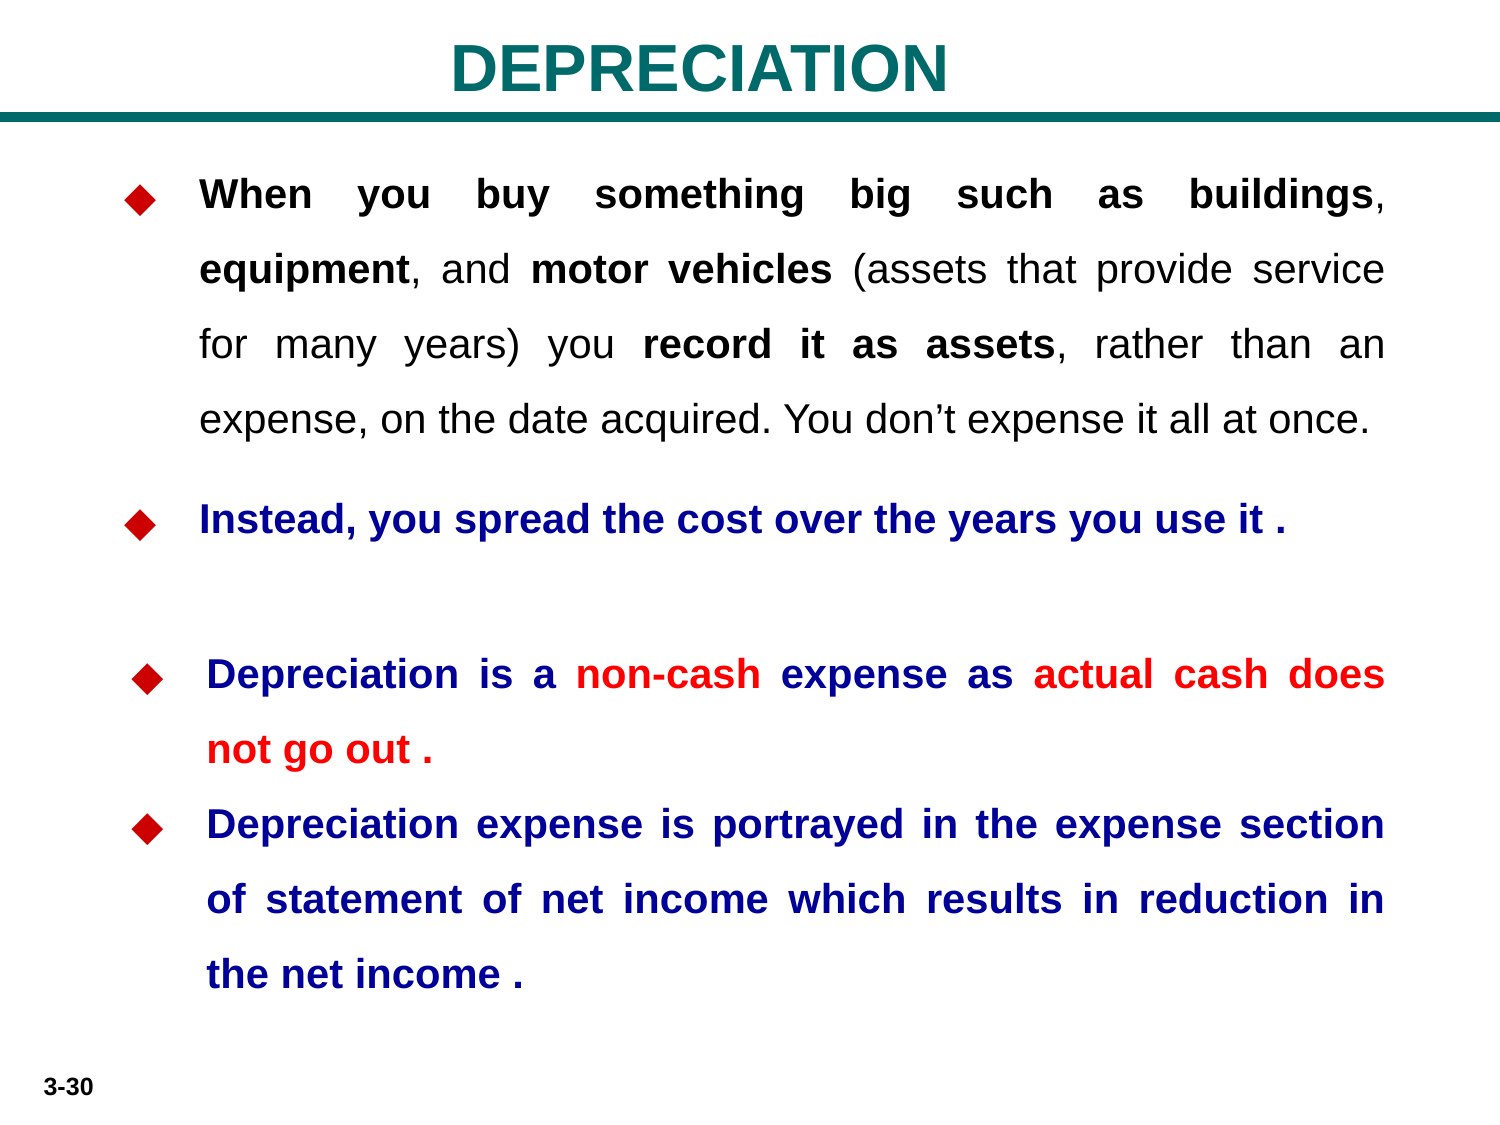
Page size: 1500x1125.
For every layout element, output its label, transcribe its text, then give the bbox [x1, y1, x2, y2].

text_box When you buy something big such as buildings, equipment, and motor vehicles (assets that provide service for many years) you record it as assets, rather than an expense, on the date acquired. You don’t expense it all at once. Instead, you spread the cost over the years you use it . [71, 134, 1401, 550]
text_box DEPRECIATION [24, 19, 1375, 112]
text_box Depreciation is a non-cash expense as actual cash does not go out . Depreciation expense is portrayed in the expense section of statement of net income which results in reduction in the net income . [78, 614, 1401, 1005]
